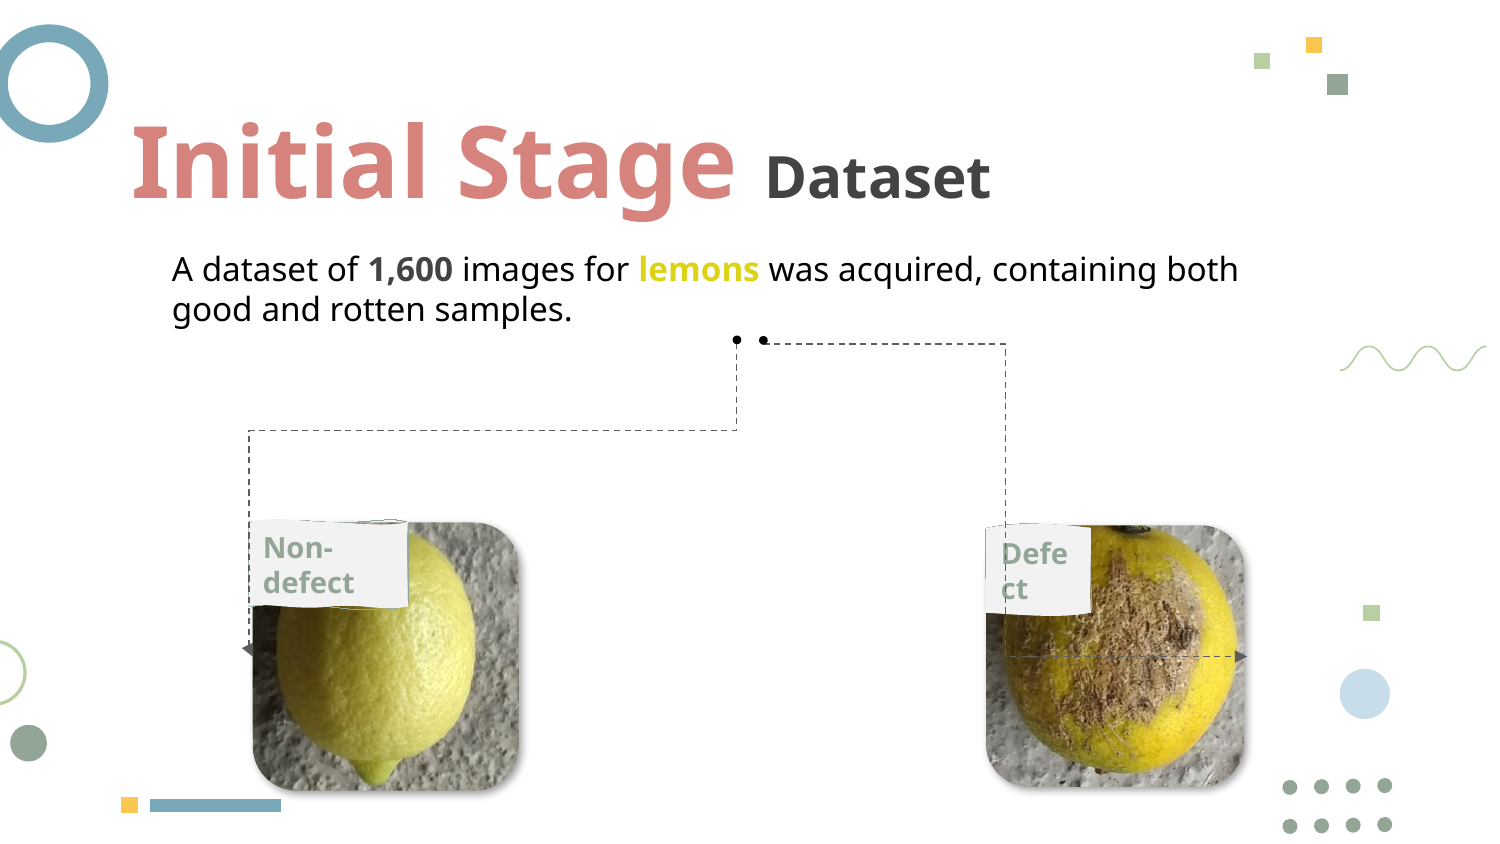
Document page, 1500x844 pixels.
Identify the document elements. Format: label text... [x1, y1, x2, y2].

text_box Initial Stage Dataset [116, 127, 1427, 189]
text_box [759, 336, 768, 345]
picture [251, 523, 521, 791]
text_box A dataset of 1,600 images for lemons was acquired, containing both good and rotten samples. [157, 233, 1316, 343]
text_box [848, 258, 1162, 743]
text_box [338, 258, 651, 743]
picture [985, 525, 1245, 788]
text_box [732, 335, 742, 345]
